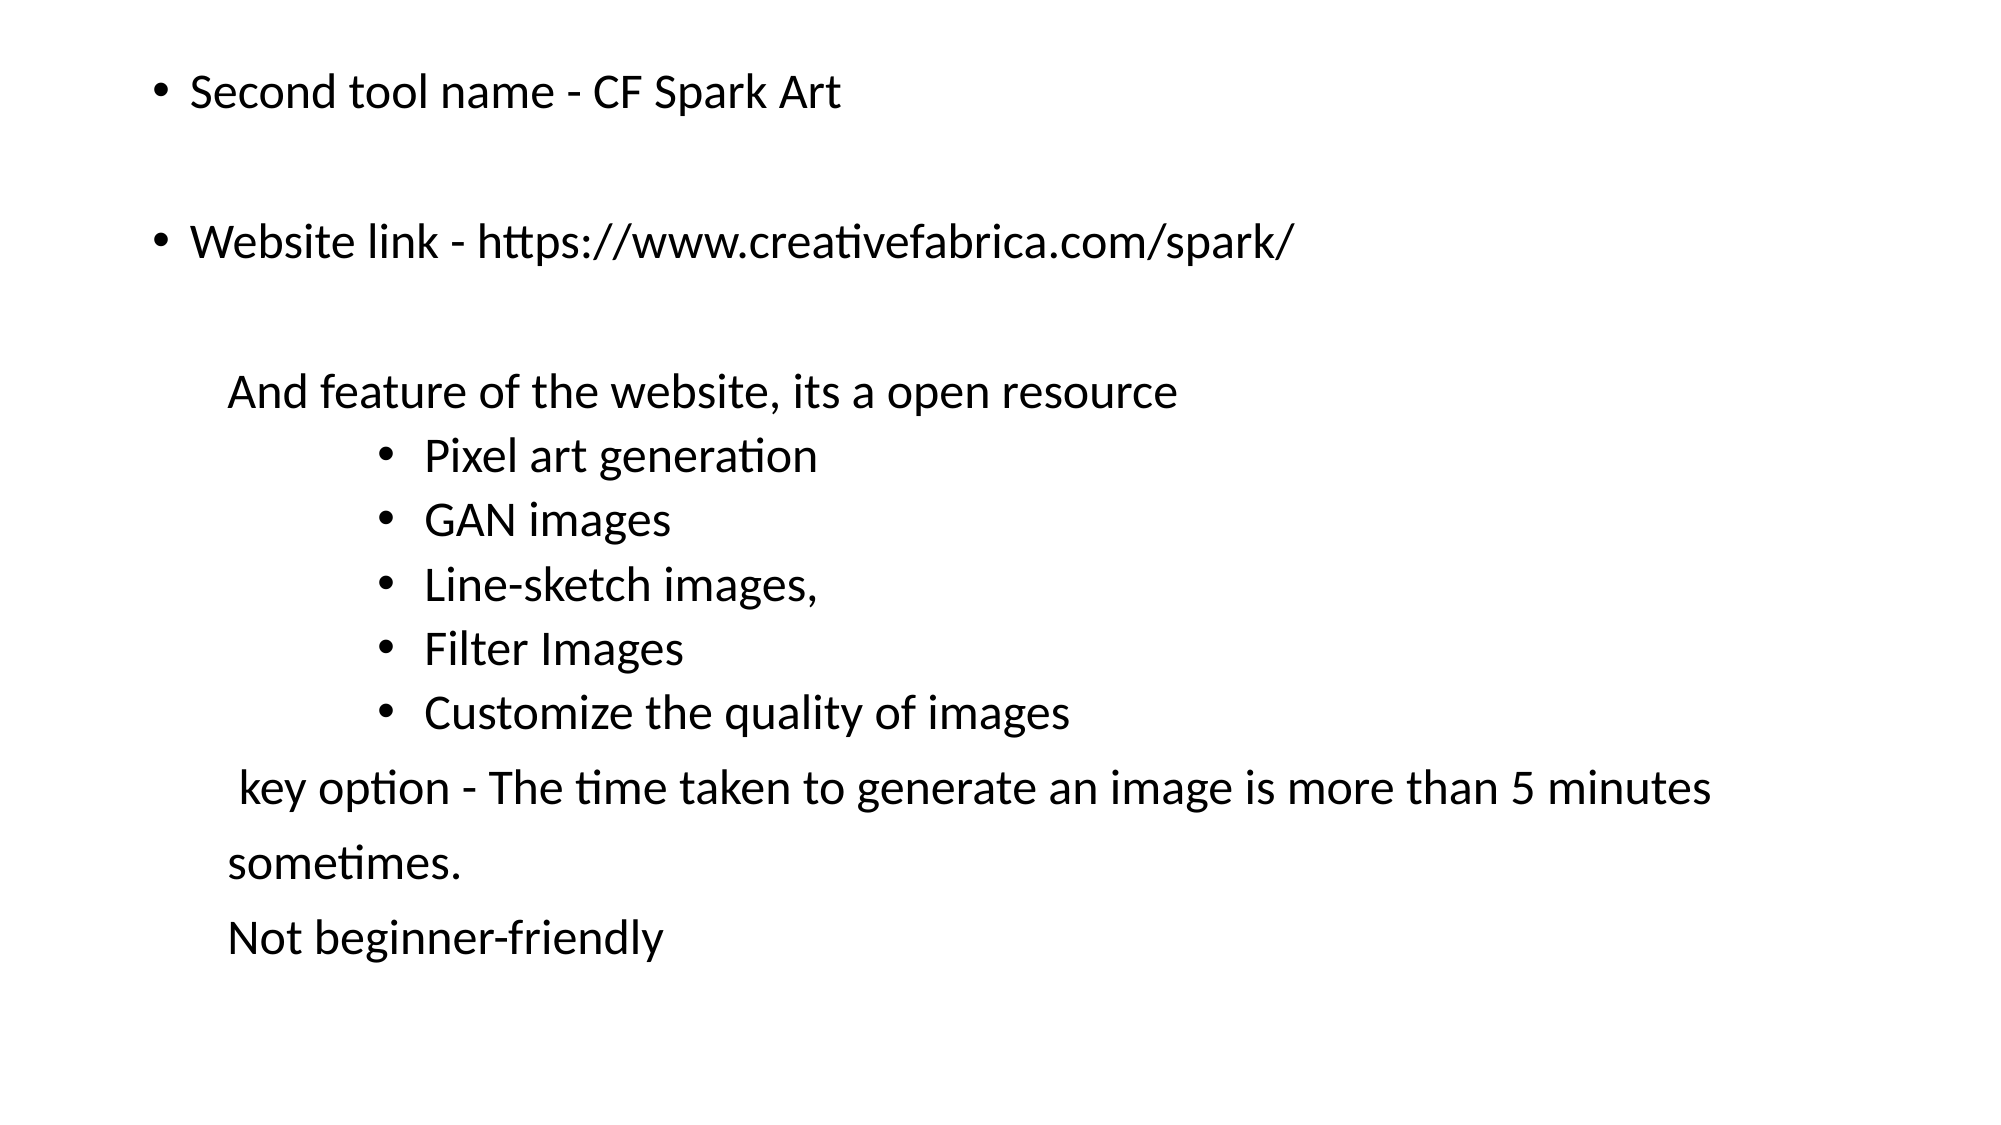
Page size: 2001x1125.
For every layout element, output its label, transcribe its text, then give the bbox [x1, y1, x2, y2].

list Second tool name - CF Spark Art Website link - https://www.creativefabrica.com/spark/ And feature of the website, its a open resource Pixel art generation GAN images Line-sketch images, Filter Images Customize the quality of images key option - The time taken to generate an image is more than 5 minutes sometimes. Not beginner-friendly [137, 58, 1863, 1014]
